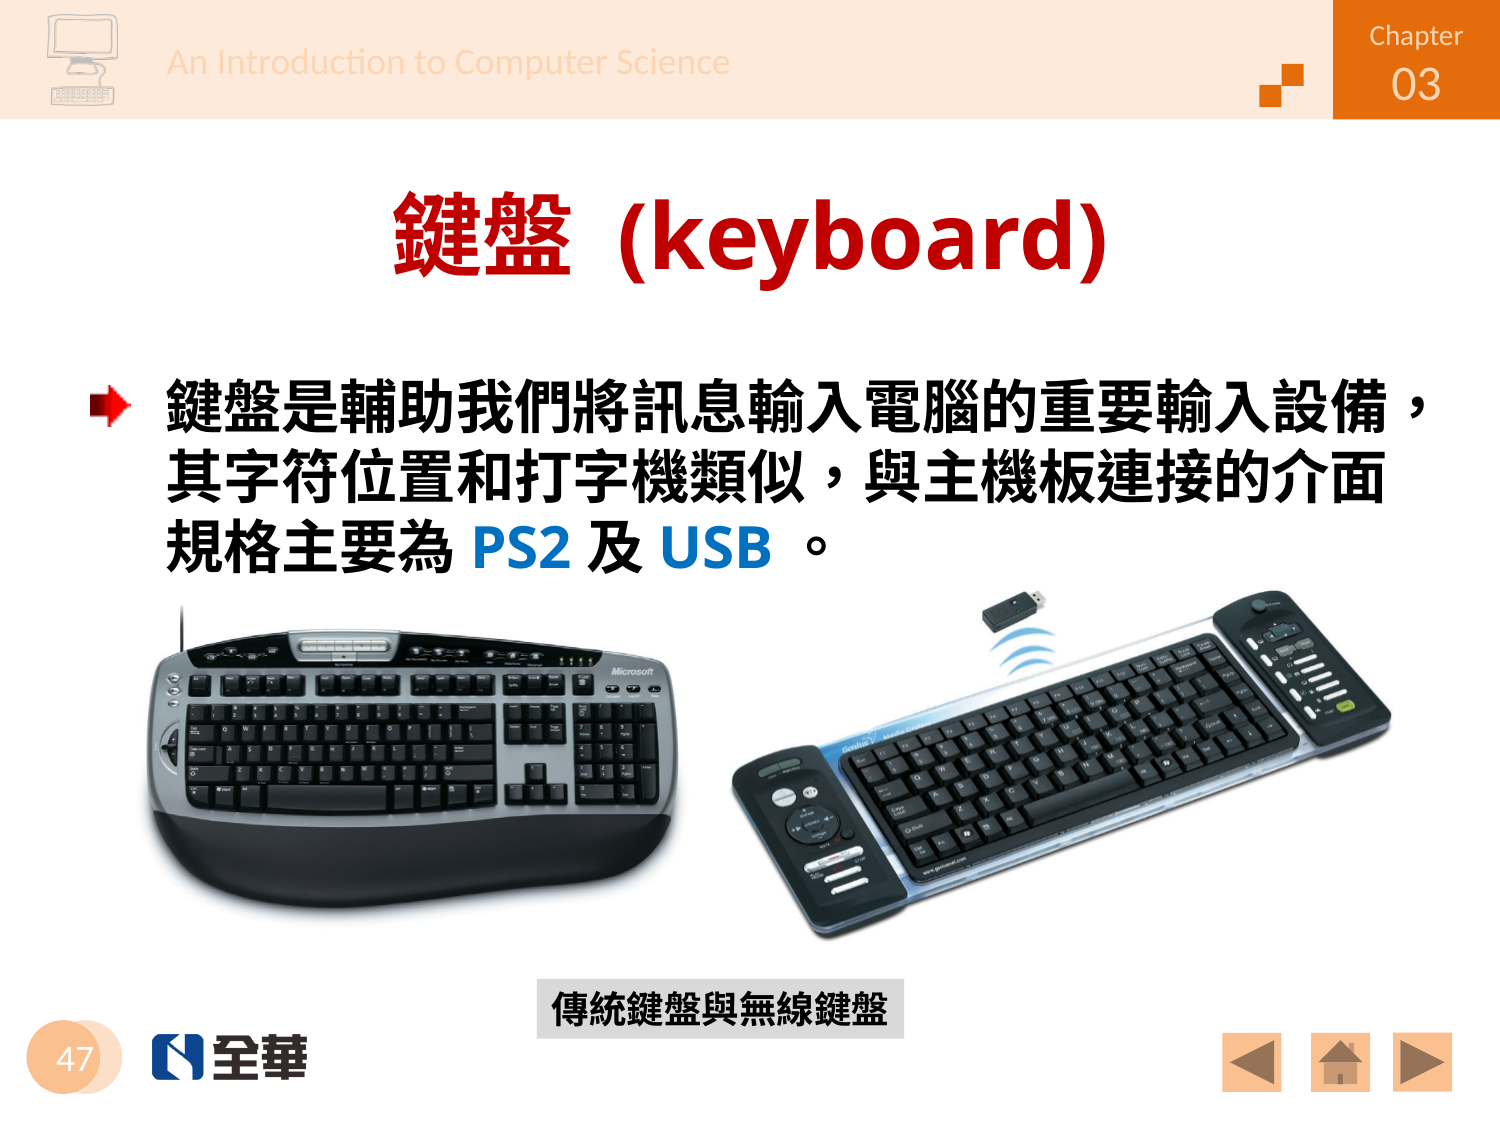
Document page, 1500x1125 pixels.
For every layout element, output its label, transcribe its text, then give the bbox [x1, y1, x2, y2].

picture [705, 568, 1403, 961]
picture [152, 1034, 307, 1080]
picture [136, 587, 693, 943]
picture [47, 14, 118, 106]
picture [90, 385, 131, 427]
title 鍵盤 (keyboard) [75, 138, 1425, 327]
list 鍵盤是輔助我們將訊息輸入電腦的重要輸入設備，其字符位置和打字機類似，與主機板連接的介面規格主要為PS2及USB。 [75, 363, 1425, 1005]
text_box 傳統鍵盤與無線鍵盤 [536, 978, 905, 1039]
